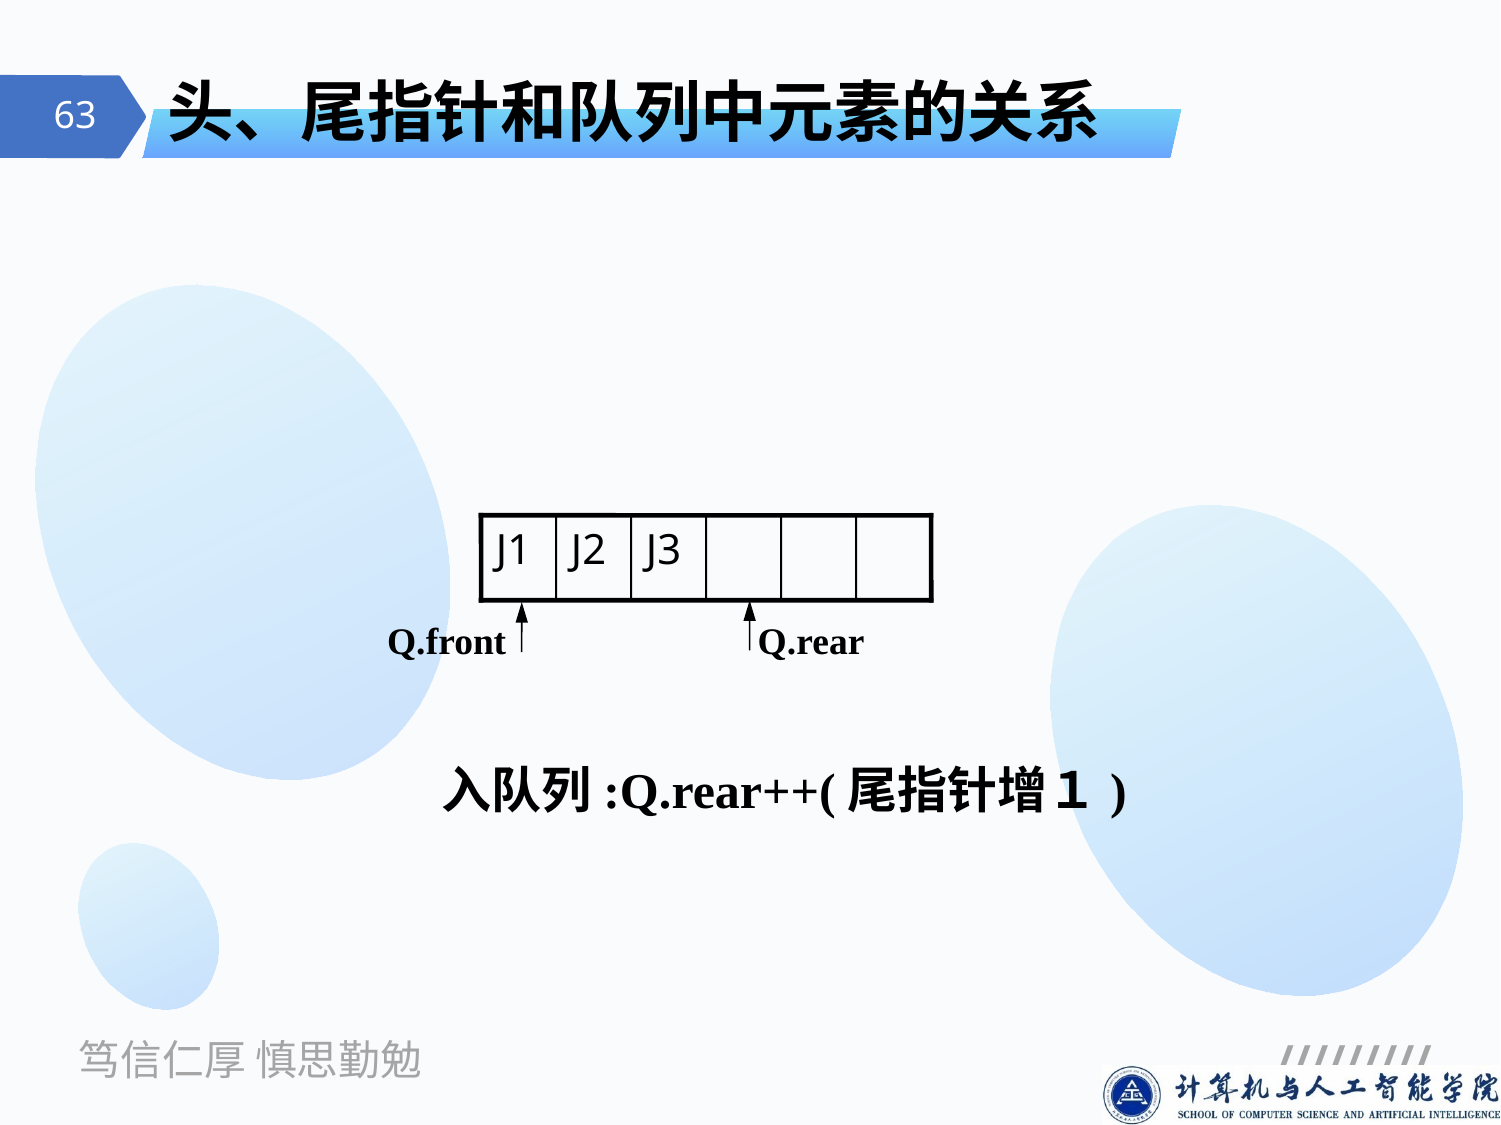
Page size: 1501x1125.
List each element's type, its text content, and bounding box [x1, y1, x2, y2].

text_box J1 [482, 516, 556, 600]
picture [1102, 1065, 1501, 1125]
text_box Q.rear [742, 609, 880, 670]
text_box [515, 602, 528, 653]
text_box [707, 516, 781, 600]
text_box [743, 600, 756, 651]
text_box [857, 516, 931, 600]
title 头、尾指针和队列中元素的关系 [152, 59, 1181, 158]
text_box [782, 516, 856, 600]
text_box J2 [557, 516, 631, 600]
text_box 入队列:Q.rear++(尾指针增１) [426, 751, 1142, 827]
text_box Q.front [372, 609, 538, 670]
text_box J3 [632, 516, 706, 600]
